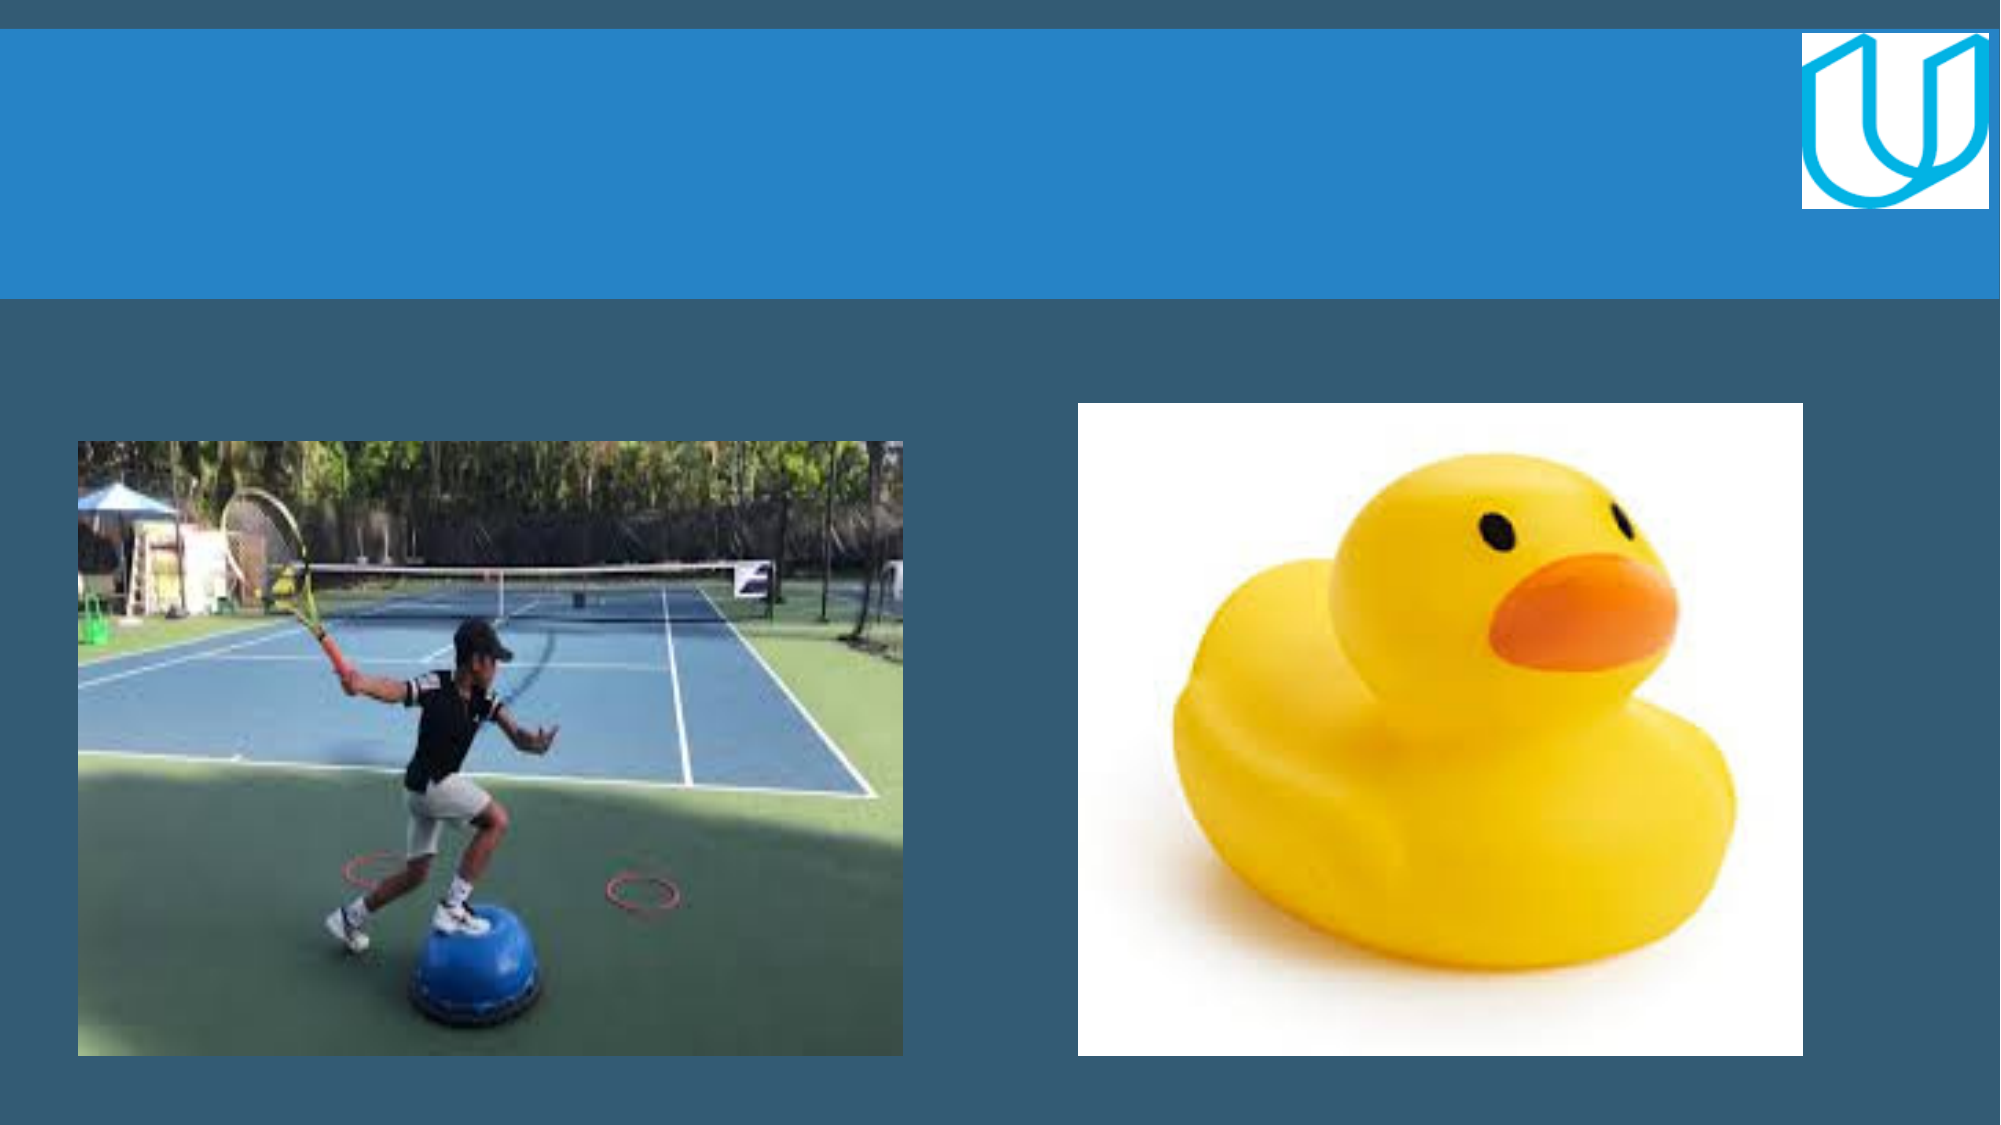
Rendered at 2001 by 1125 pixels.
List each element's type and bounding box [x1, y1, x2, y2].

picture [78, 440, 903, 1056]
picture [1078, 403, 1803, 1057]
picture [1816, 47, 1912, 197]
picture [1745, 27, 2000, 210]
picture [1933, 47, 1974, 167]
